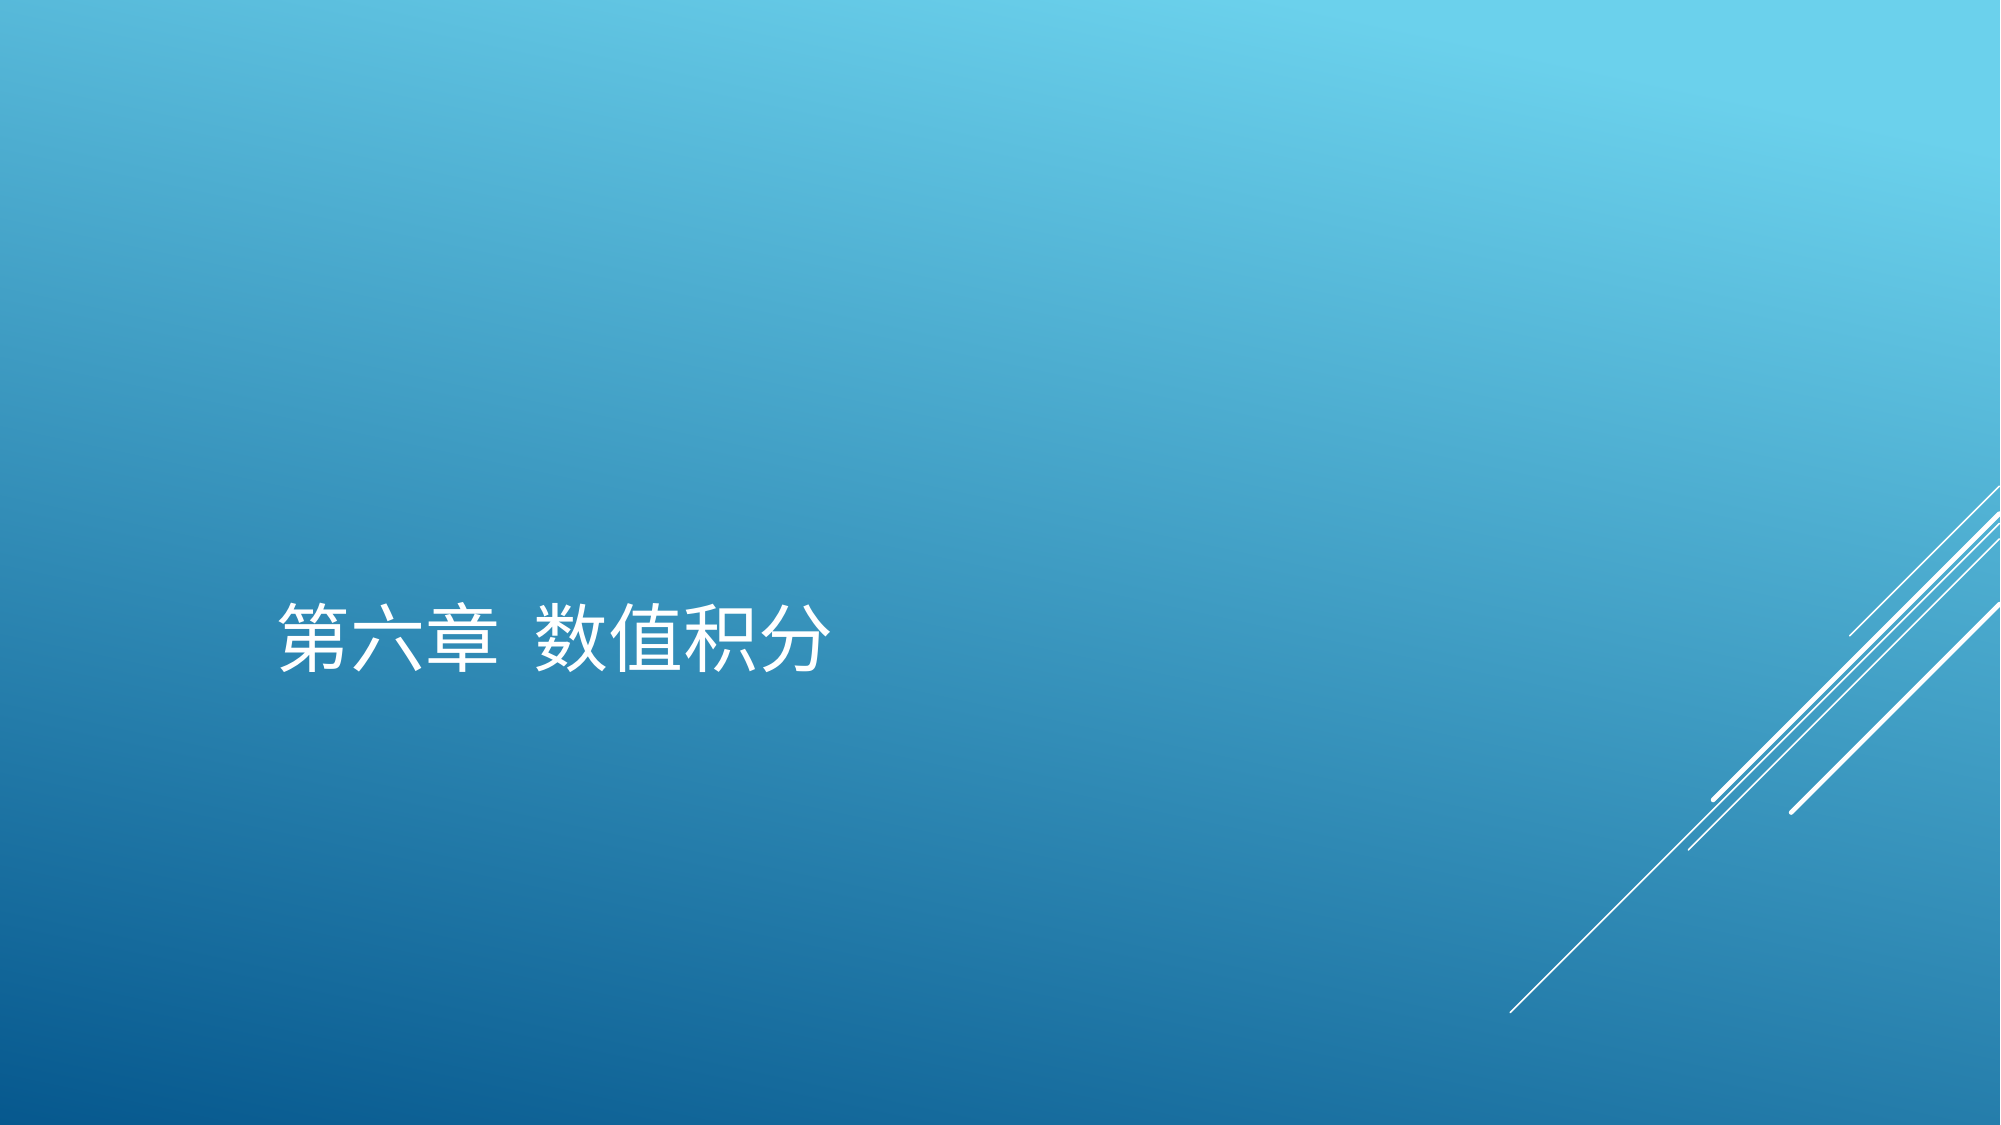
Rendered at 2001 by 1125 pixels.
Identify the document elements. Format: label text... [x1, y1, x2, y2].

title 第六章 数值积分 [174, 512, 1575, 760]
